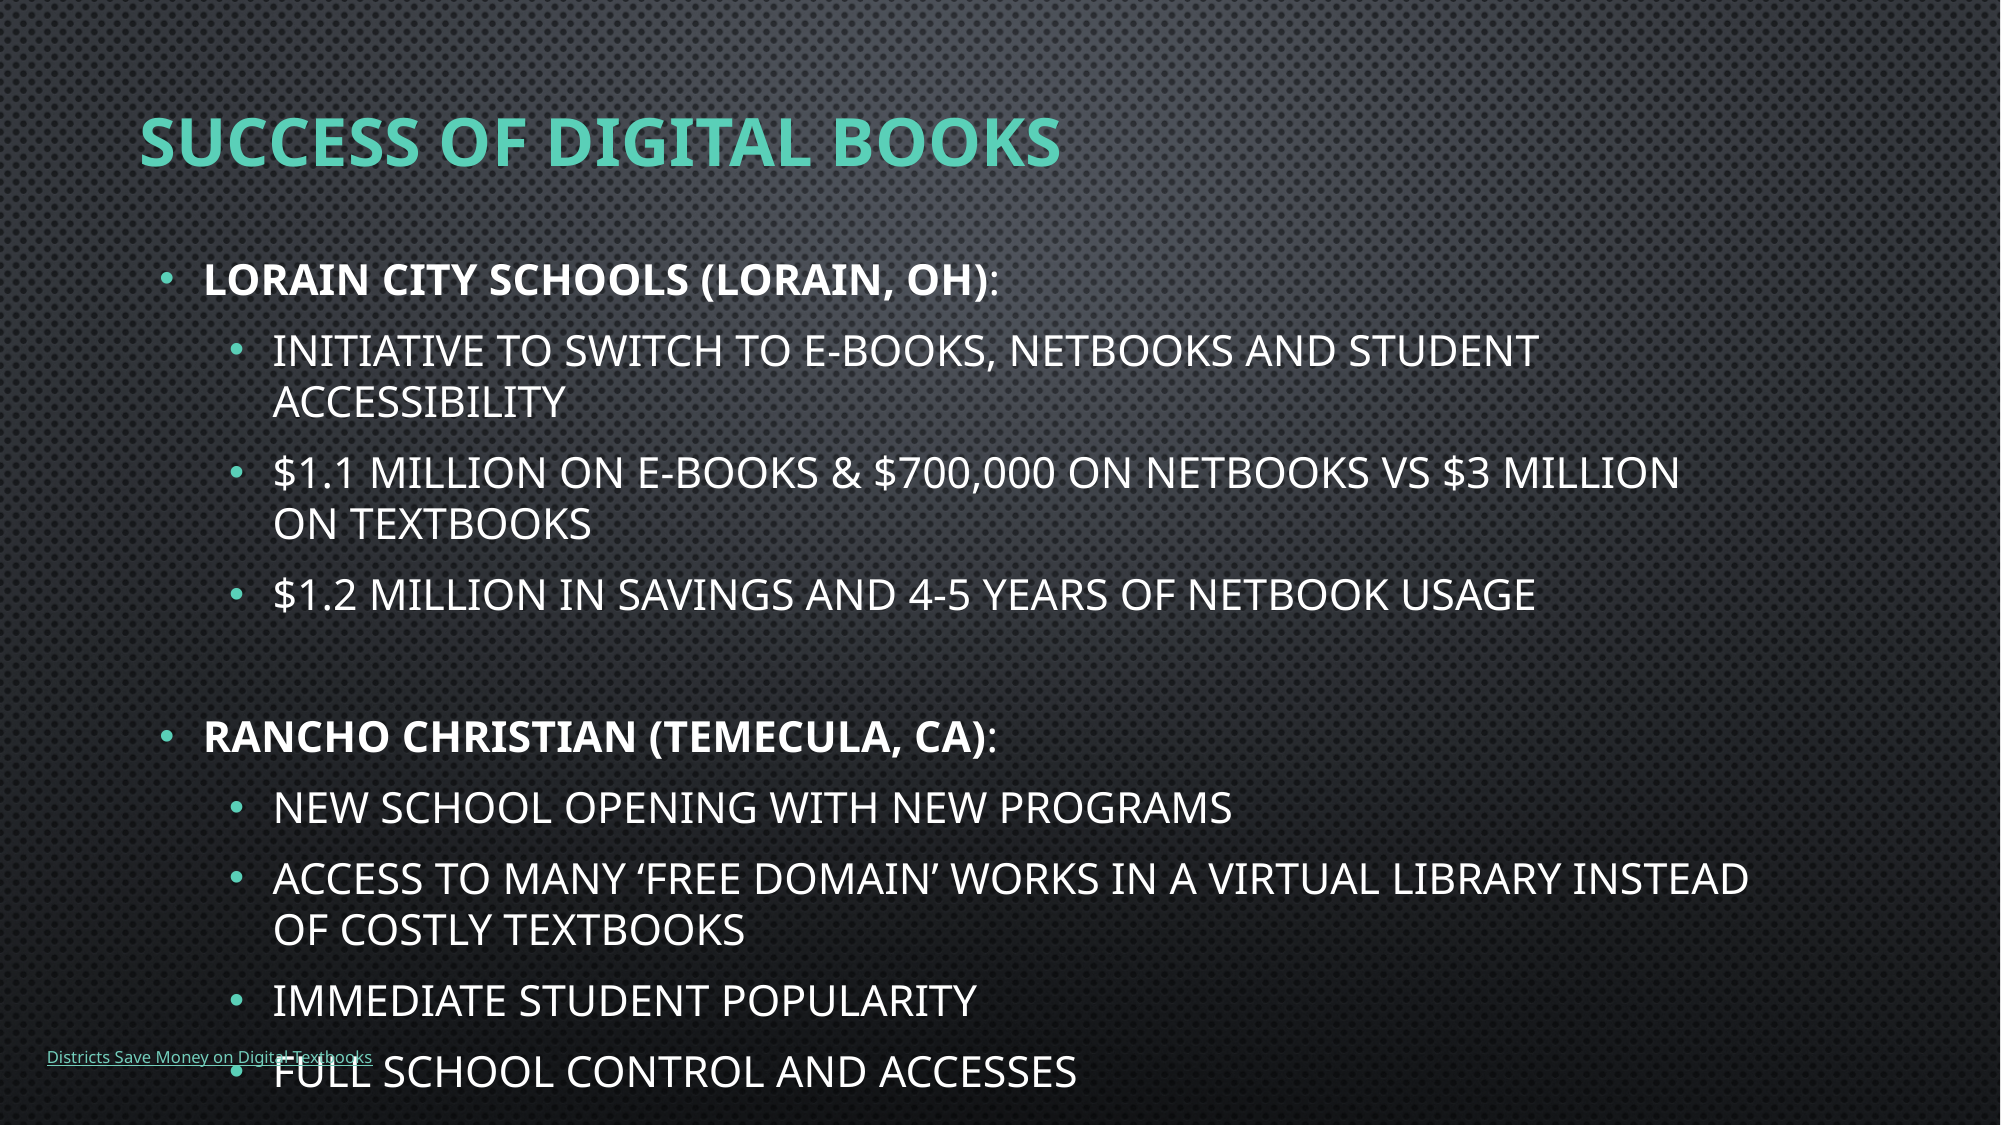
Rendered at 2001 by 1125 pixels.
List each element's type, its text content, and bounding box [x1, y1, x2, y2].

title Success of digital books [124, 67, 1579, 211]
list Lorain city schools (Lorain, OH): Initiative to switch to e-books, netbooks and student accessibility $1.1 million on e-books & $700,000 on netbooks vs $3 million on textbooks $1.2 million in savings and 4-5 years of netbook usage Rancho Christian (Temecula, CA): New school opening with new programs Access to many ‘free domain’ works in a virtual library instead of costly textbooks Immediate student popularity Full school control and accesses [144, 244, 1770, 1108]
text_box Districts Save Money on Digital Textbooks [32, 1039, 397, 1078]
